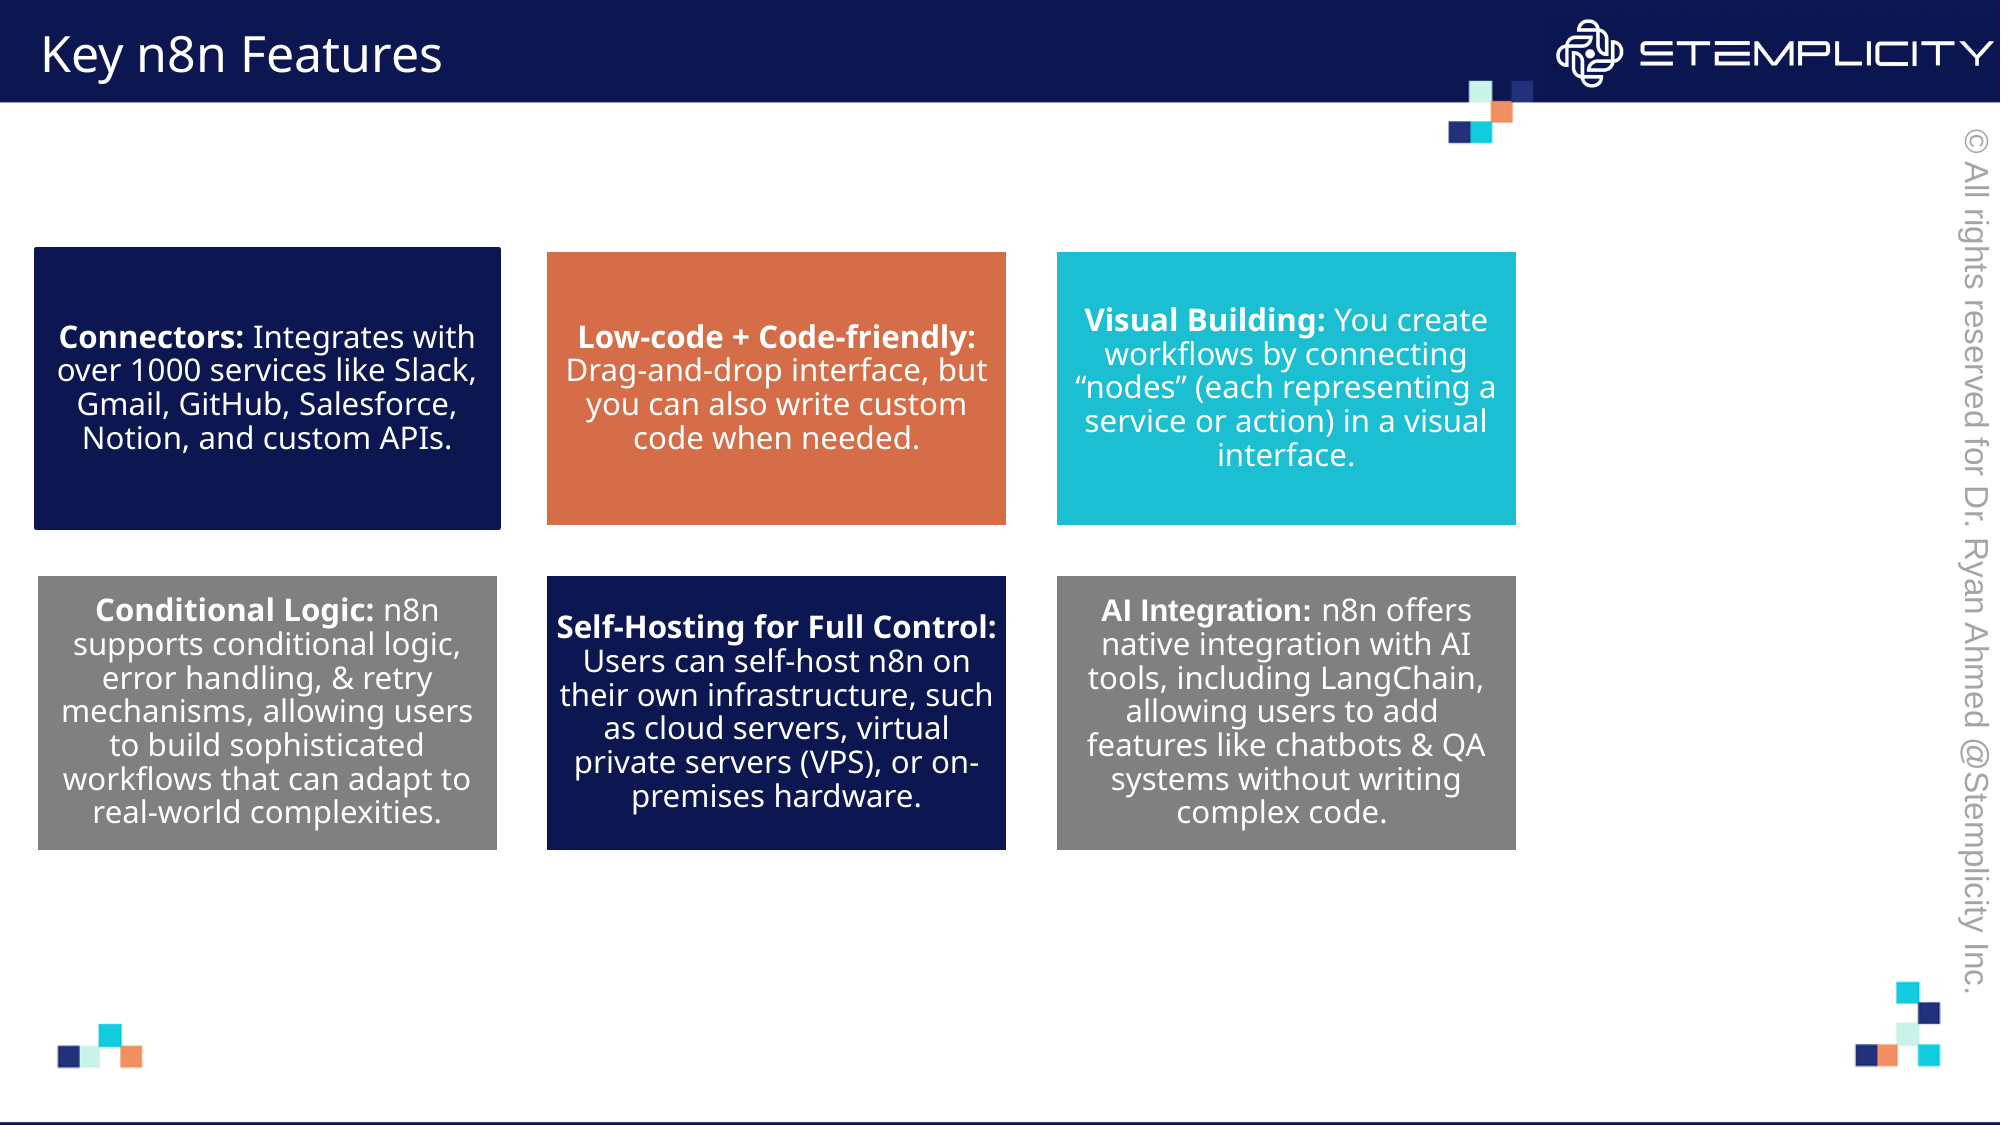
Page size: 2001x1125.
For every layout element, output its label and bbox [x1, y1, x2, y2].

text_box [35, 169, 1519, 932]
picture [0, 0, 2000, 1125]
